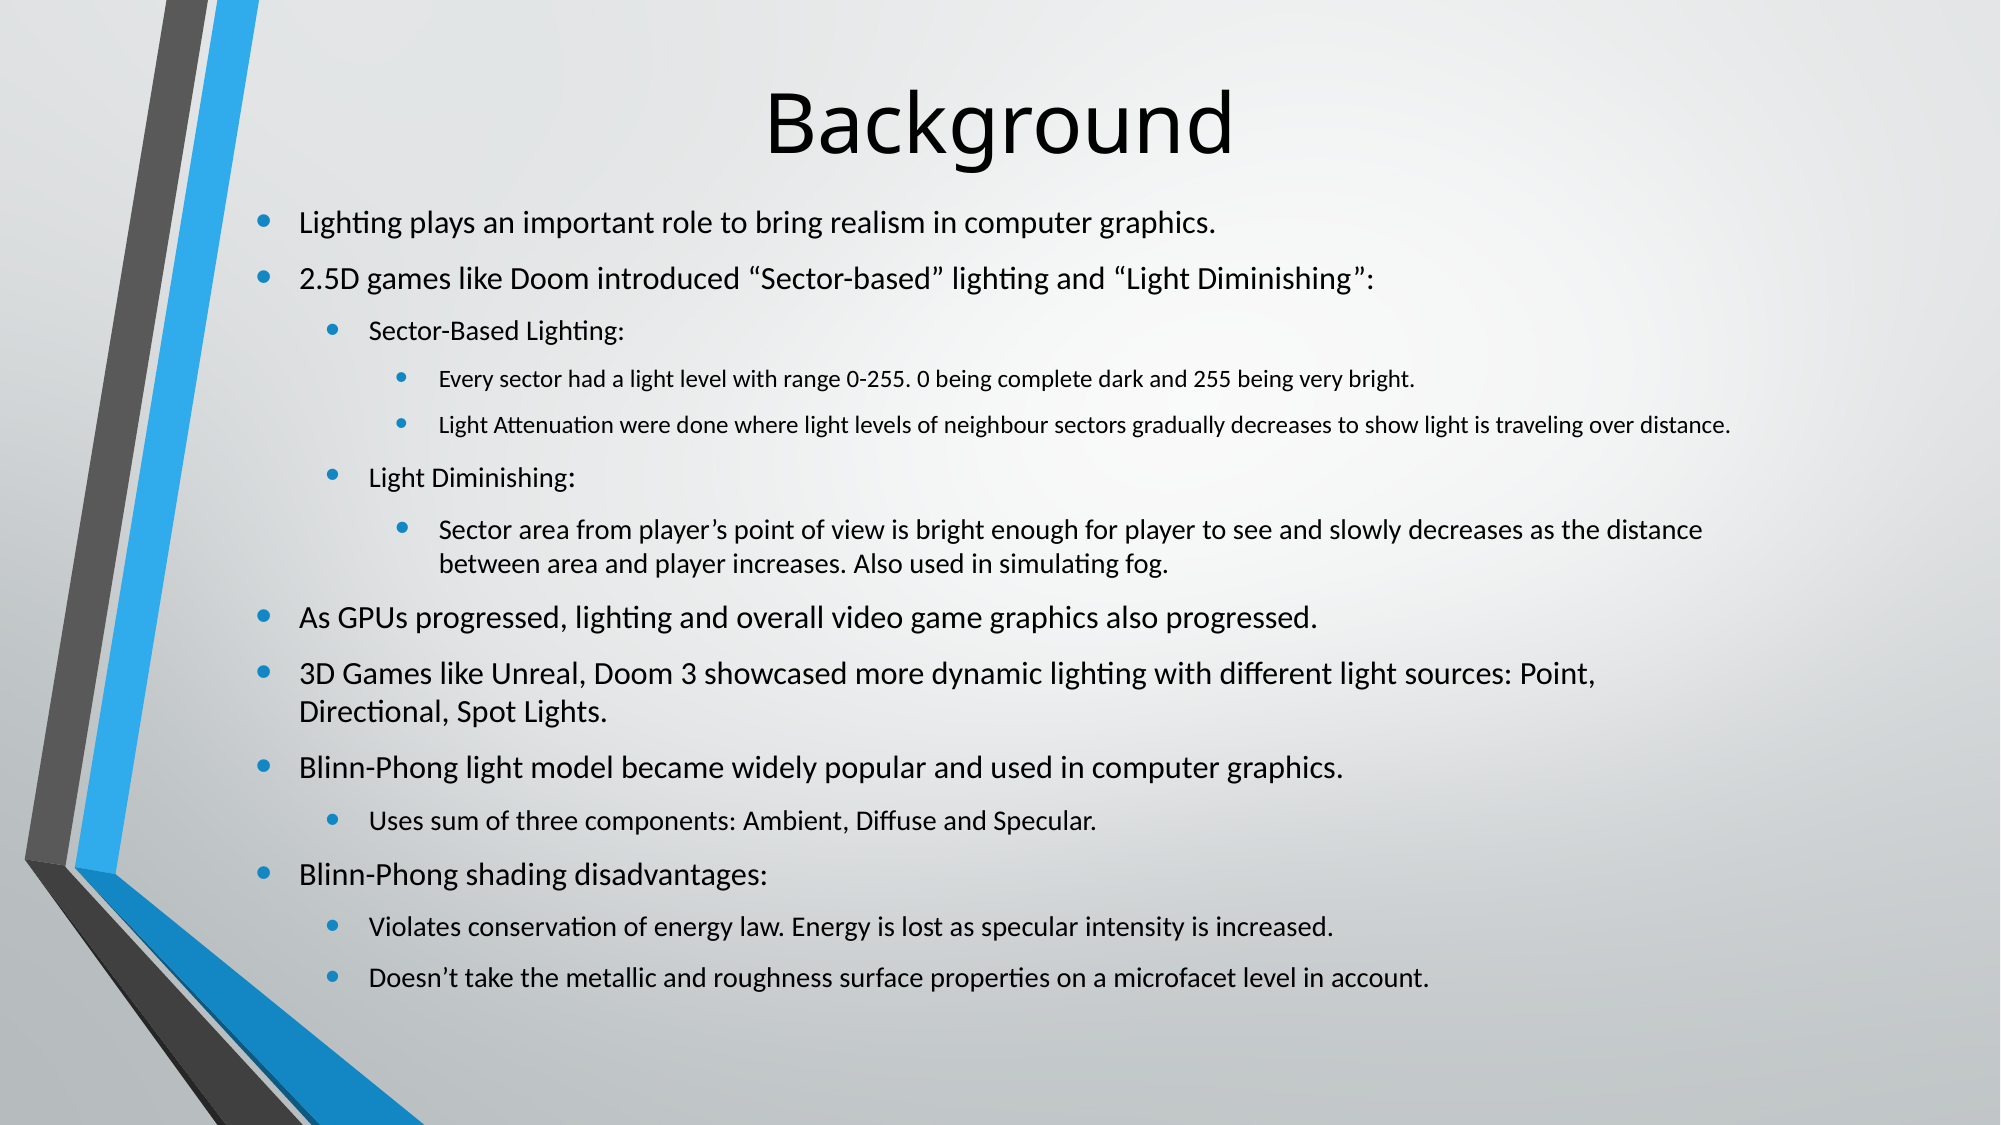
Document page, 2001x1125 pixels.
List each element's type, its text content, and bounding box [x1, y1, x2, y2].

title Background [240, 59, 1760, 181]
list Lighting plays an important role to bring realism in computer graphics. 2.5D games like Doom introduced “Sector-based” lighting and “Light Diminishing”: Sector-Based Lighting: Every sector had a light level with range 0-255. 0 being complete dark and 255 being very bright. Light Attenuation were done where light levels of neighbour sectors gradually decreases to show light is traveling over distance. Light Diminishing: Sector area from player’s point of view is bright enough for player to see and slowly decreases as the distance between area and player increases. Also used in simulating fog. As GPUs progressed, lighting and overall video game graphics also progressed. 3D Games like Unreal, Doom 3 showcased more dynamic lighting with different light sources: Point, Directional, Spot Lights. Blinn-Phong light model became widely popular and used in computer graphics. Uses sum of three components: Ambient, Diffuse and Specular. Blinn-Phong shading disadvantages: Violates conservation of energy law. Energy is lost as specular intensity is increased. Doesn’t take the metallic and roughness surface properties on a microfacet level in account. [240, 181, 1760, 1014]
